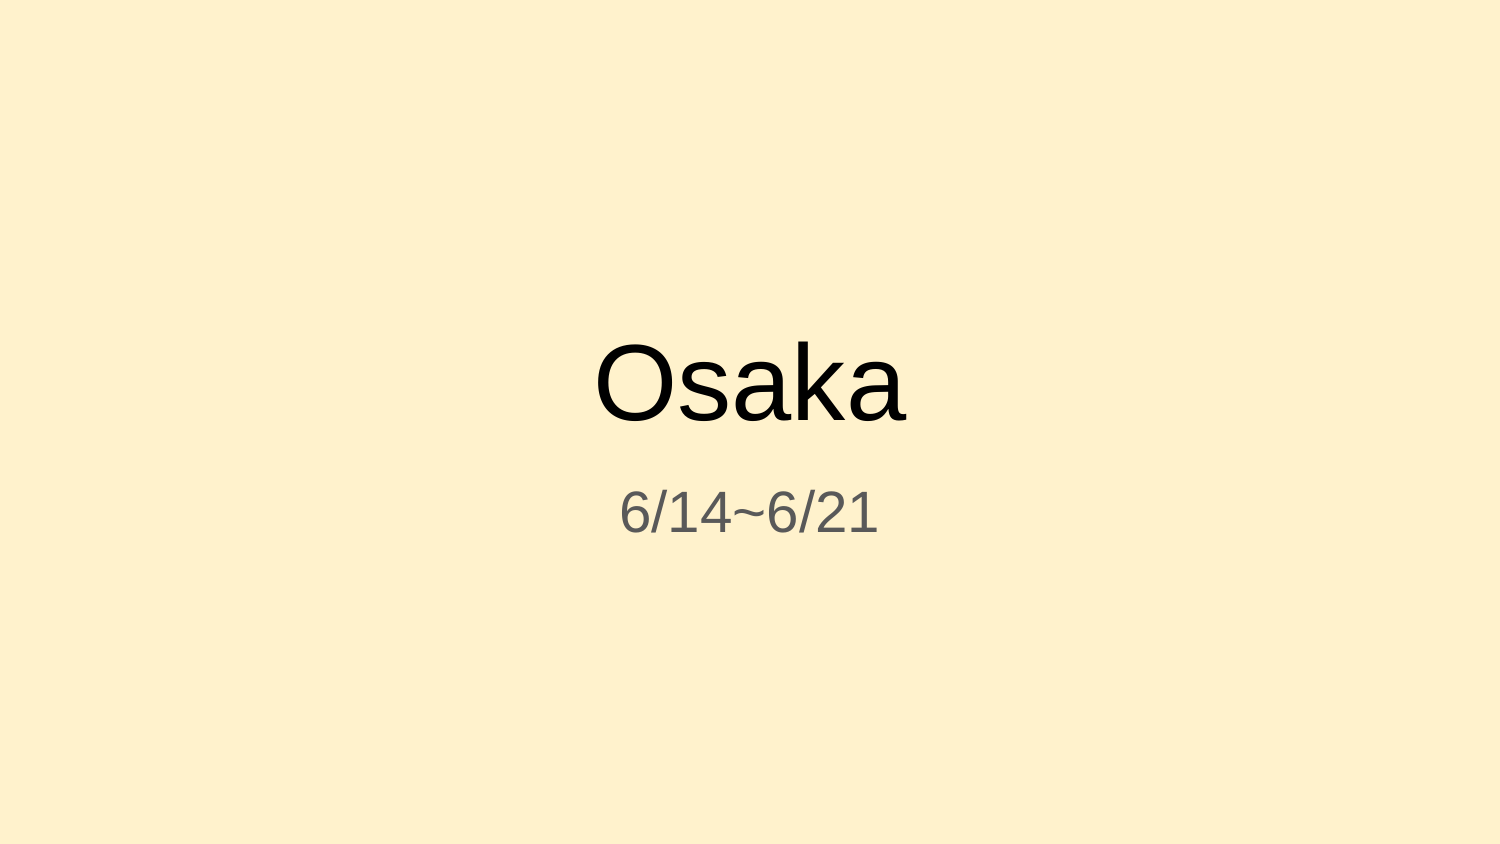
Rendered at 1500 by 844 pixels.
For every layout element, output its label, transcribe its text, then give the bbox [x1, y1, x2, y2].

title Osaka [51, 122, 1449, 459]
subtitle 6/14~6/21 [51, 464, 1449, 595]
